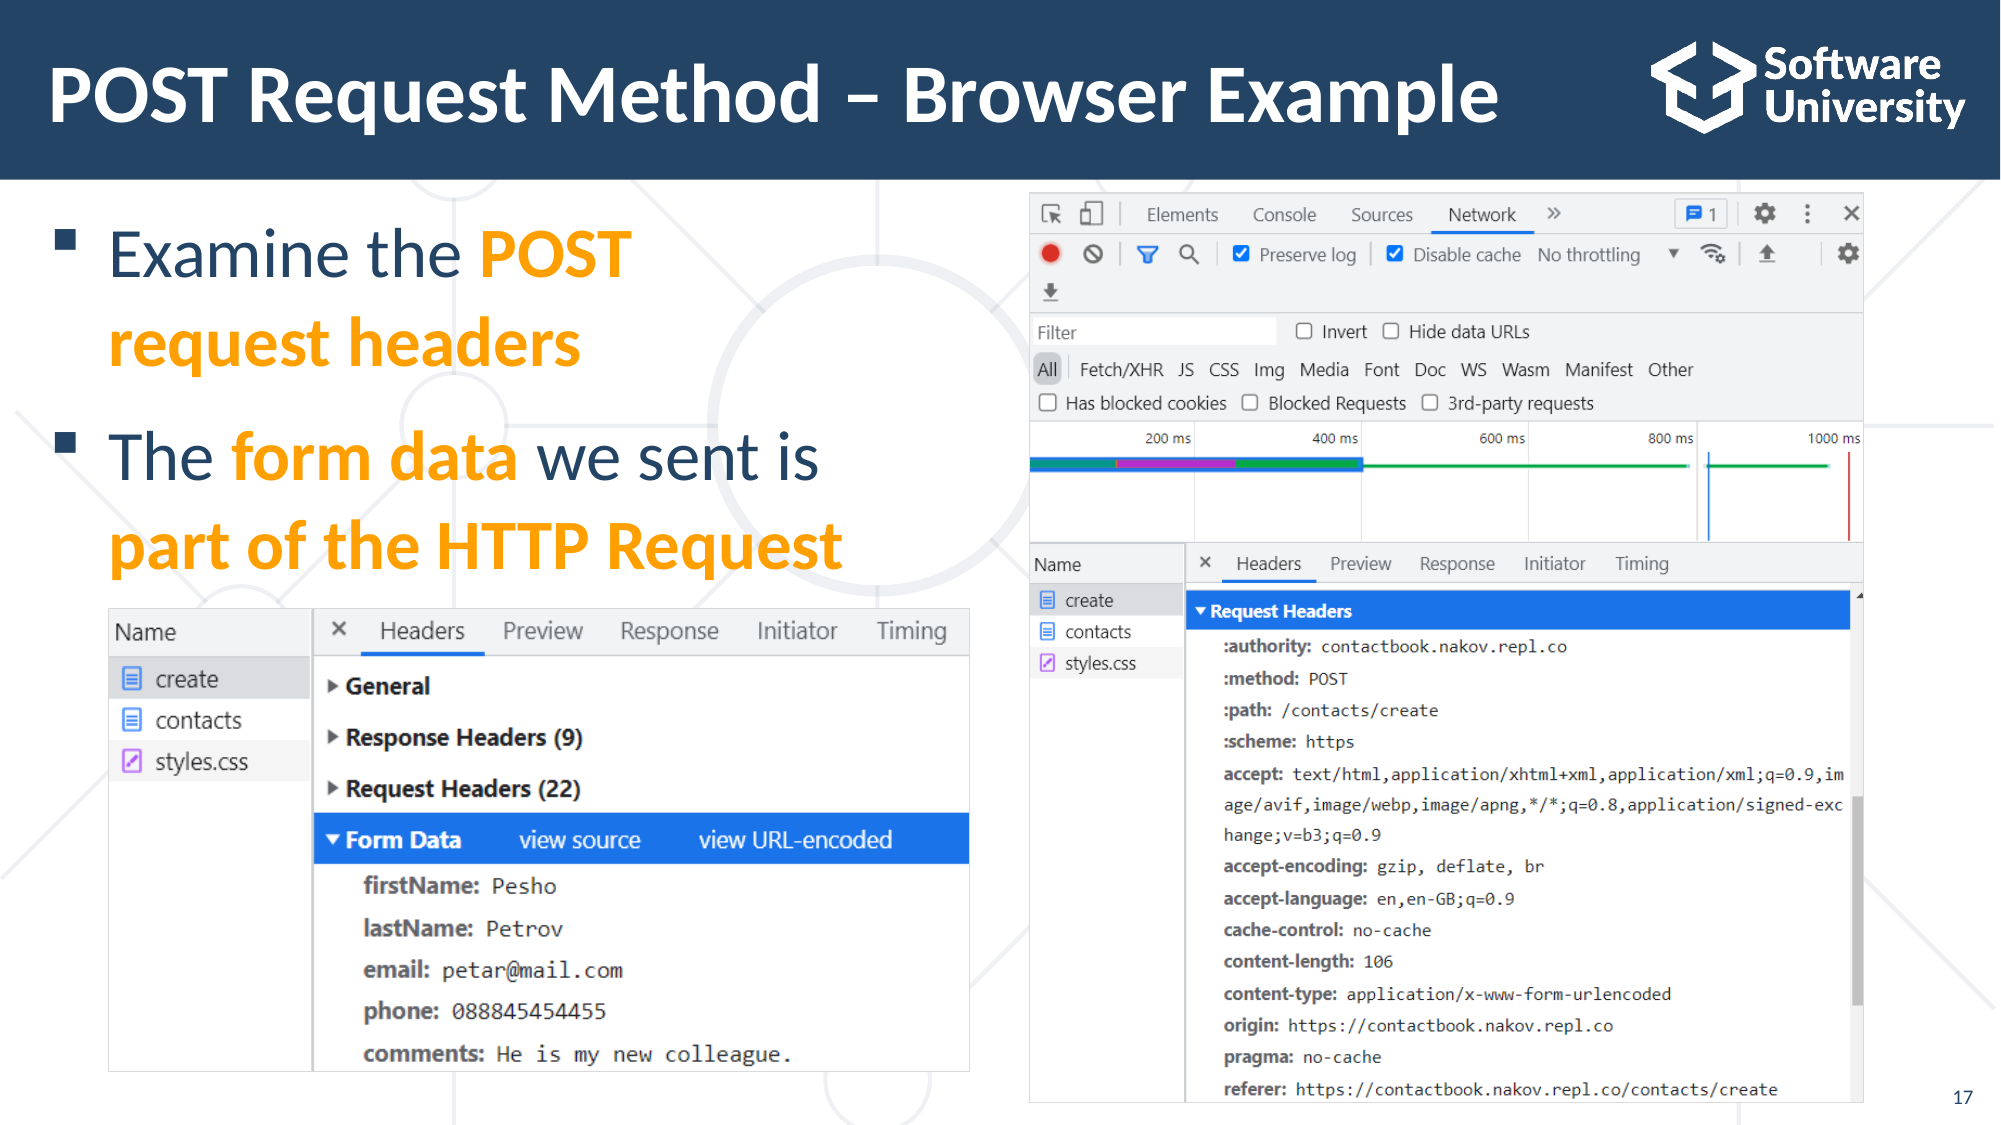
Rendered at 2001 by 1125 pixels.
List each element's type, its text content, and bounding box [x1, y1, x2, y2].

picture [1651, 41, 1966, 134]
picture [1029, 191, 1864, 1104]
picture [108, 607, 970, 1072]
list Examine the POST request headers The form data we sent is part of the HTTP Request [31, 196, 866, 1103]
title POST Request Method – Browser Example [31, 16, 1625, 162]
slide_number 17 [1928, 1067, 1989, 1117]
